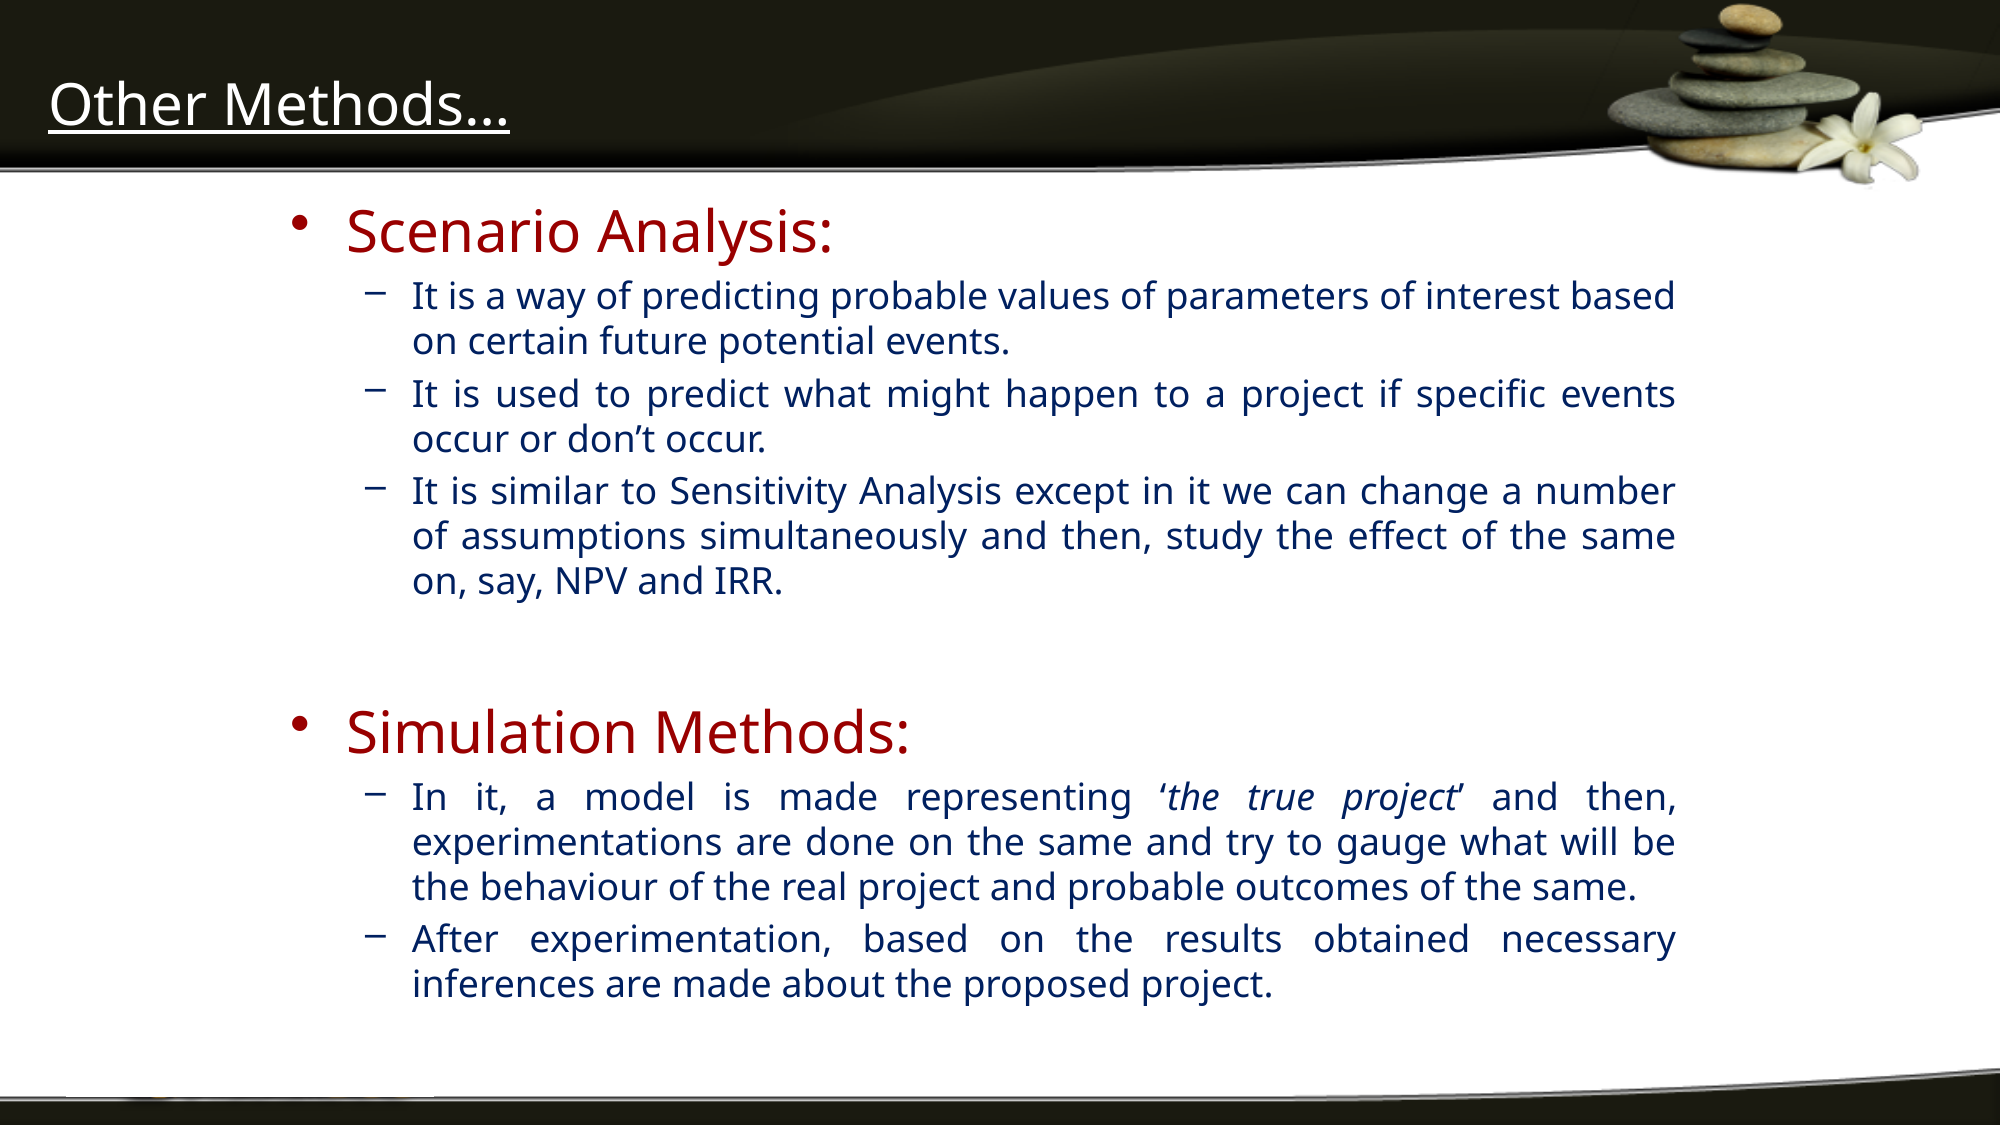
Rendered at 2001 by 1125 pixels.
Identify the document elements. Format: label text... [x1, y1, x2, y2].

list Scenario Analysis: It is a way of predicting probable values of parameters of interest based on certain future potential events. It is used to predict what might happen to a project if specific events occur or don’t occur. It is similar to Sensitivity Analysis except in it we can change a number of assumptions simultaneously and then, study the effect of the same on, say, NPV and IRR. Simulation Methods: In it, a model is made representing ‘the true project’ and then, experimentations are done on the same and try to gauge what will be the behaviour of the real project and probable outcomes of the same. After experimentation, based on the results obtained necessary inferences are made about the proposed project. [275, 187, 1693, 1079]
picture [0, 0, 2000, 1125]
title Other Methods… [33, 19, 1517, 185]
